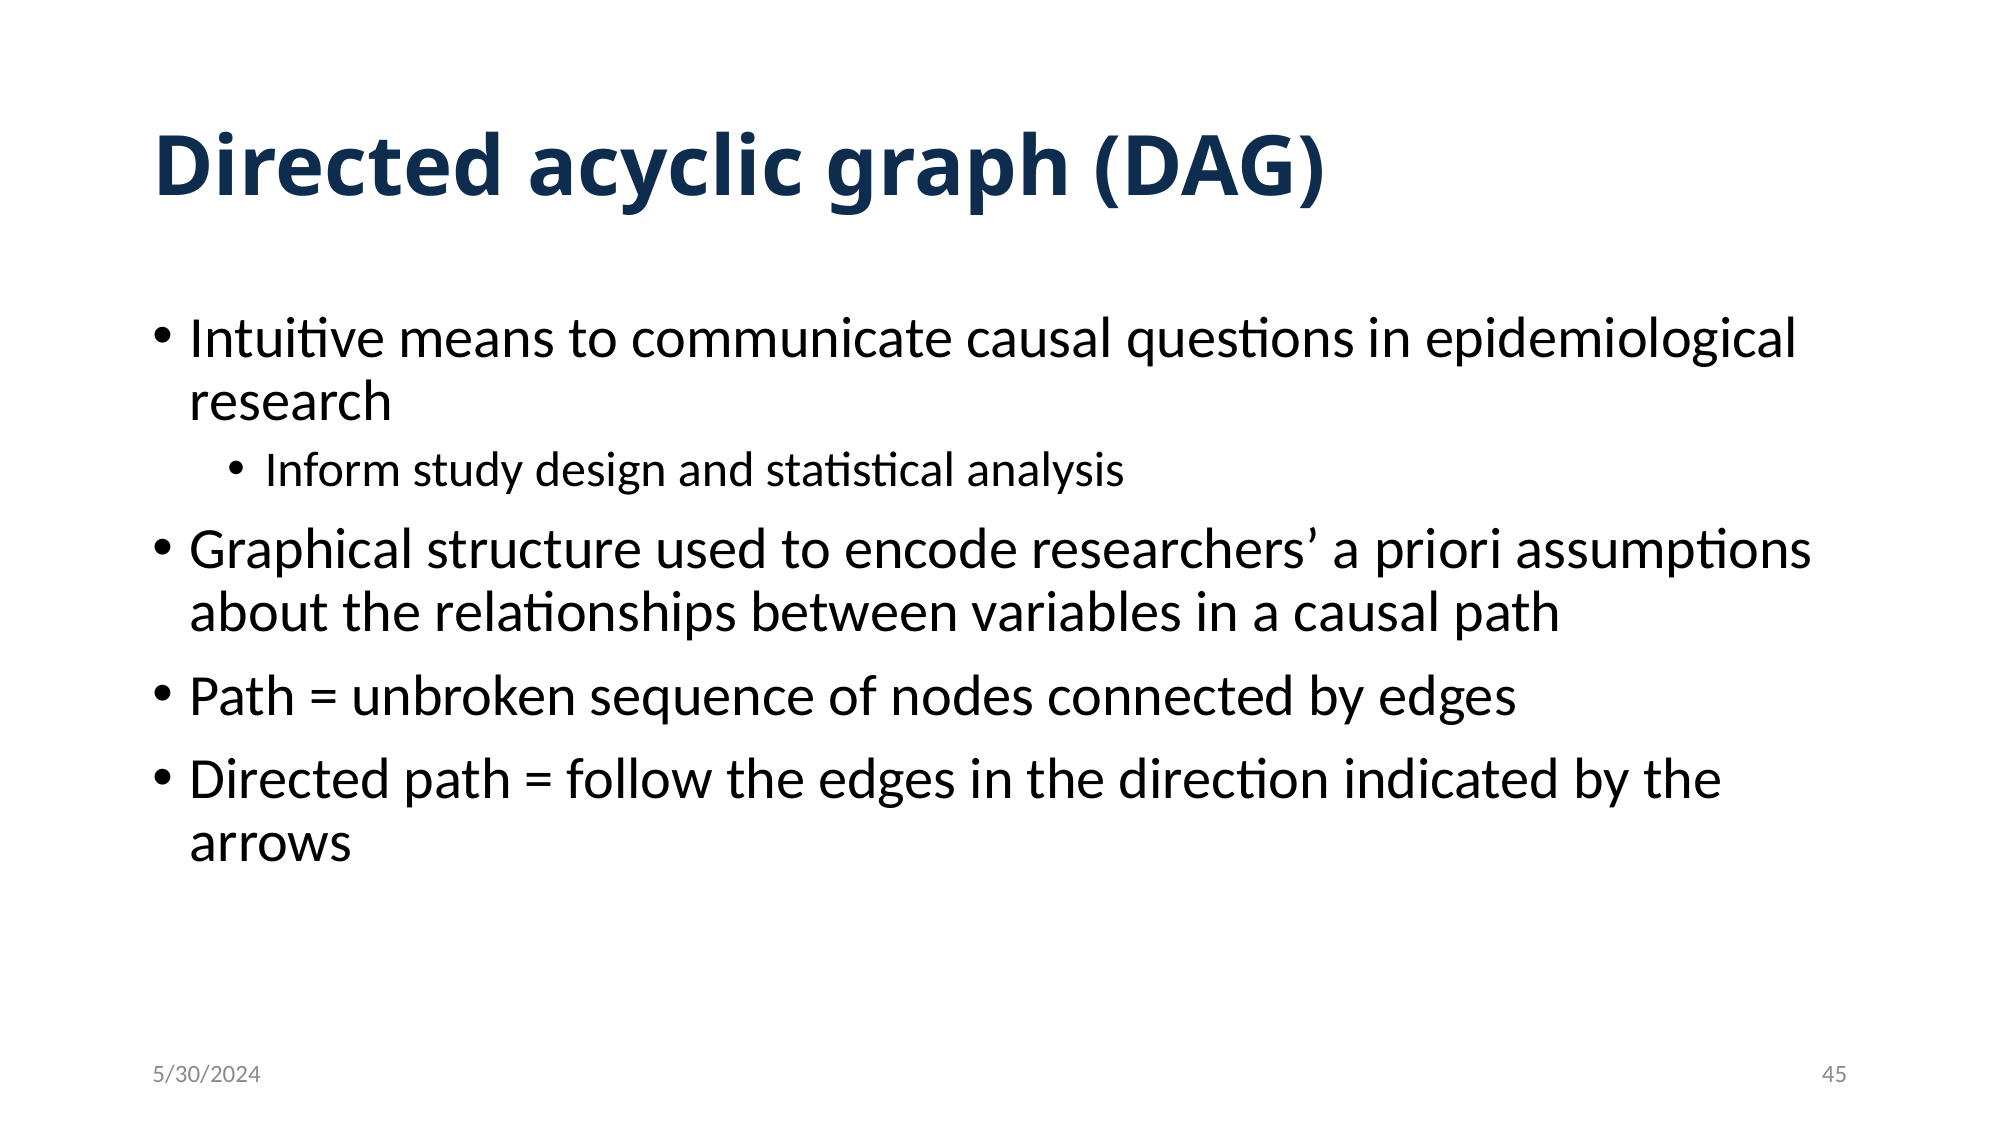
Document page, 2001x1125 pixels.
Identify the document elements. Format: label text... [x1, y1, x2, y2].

list Intuitive means to communicate causal questions in epidemiological research Inform study design and statistical analysis Graphical structure used to encode researchers’ a priori assumptions about the relationships between variables in a causal path Path = unbroken sequence of nodes connected by edges Directed path = follow the edges in the direction indicated by the arrows [137, 299, 1863, 1014]
slide_number 45 [1412, 1042, 1863, 1103]
title Directed acyclic graph (DAG) [137, 59, 1863, 278]
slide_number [137, 1042, 588, 1103]
